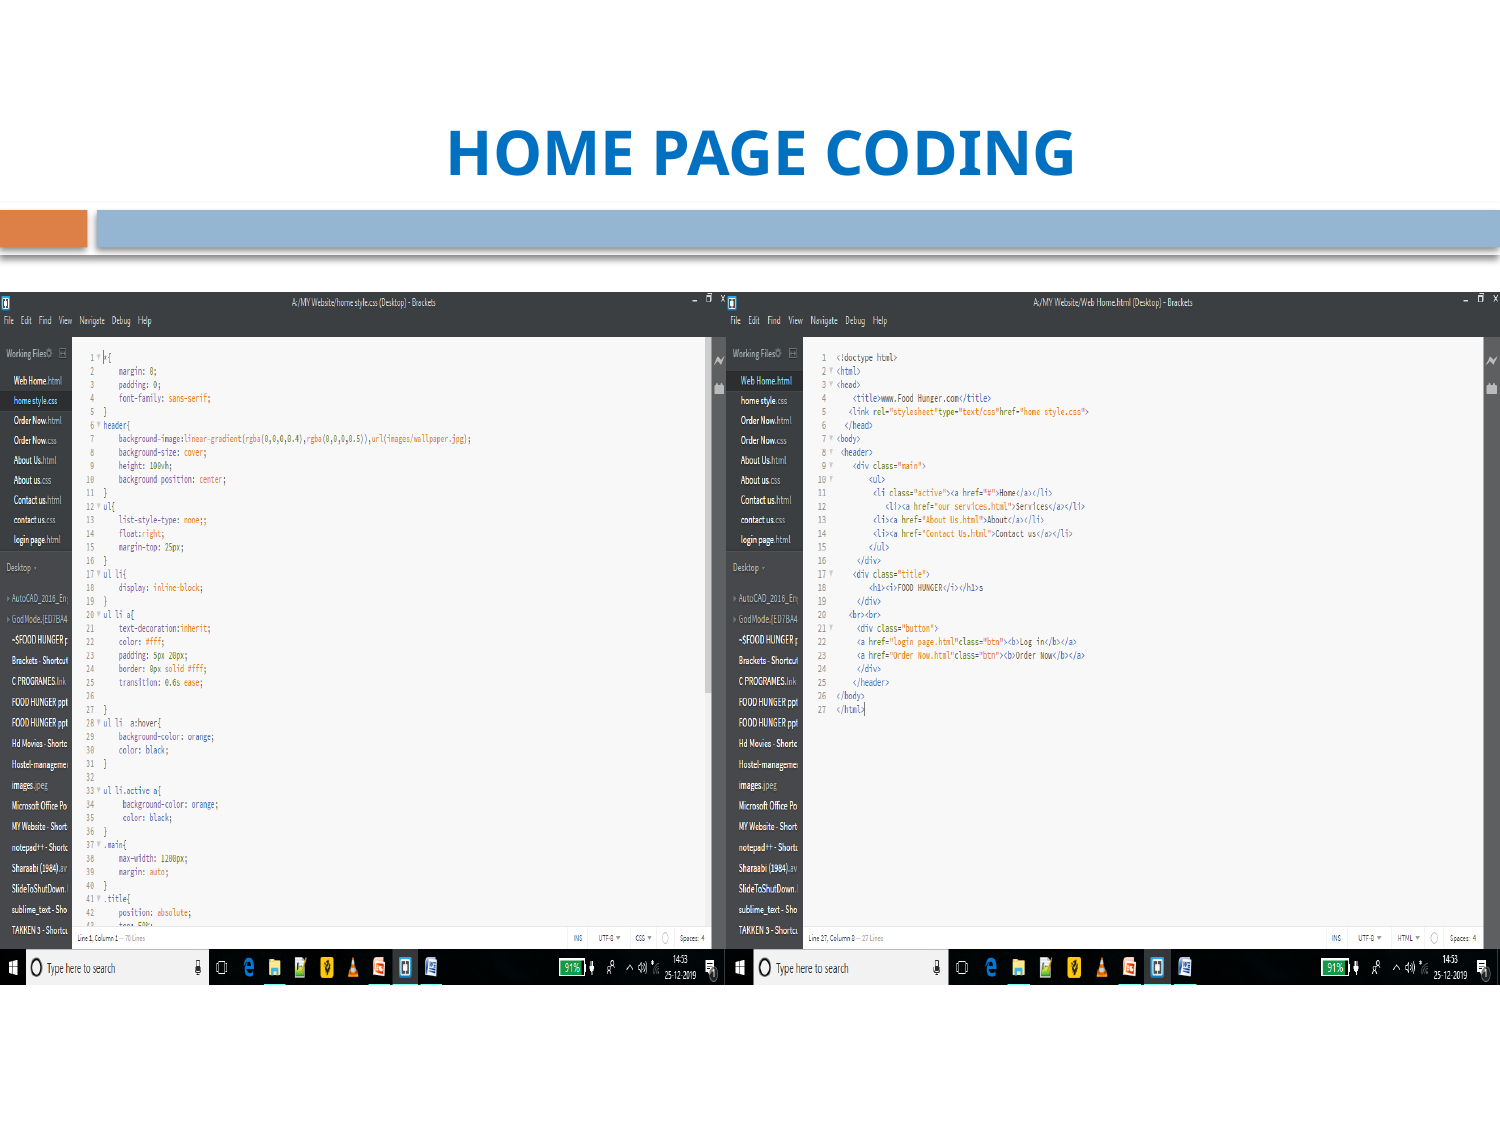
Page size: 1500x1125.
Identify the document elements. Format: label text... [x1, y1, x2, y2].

title home PAGE CODING [99, 82, 1438, 200]
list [726, 292, 1500, 985]
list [0, 292, 725, 985]
